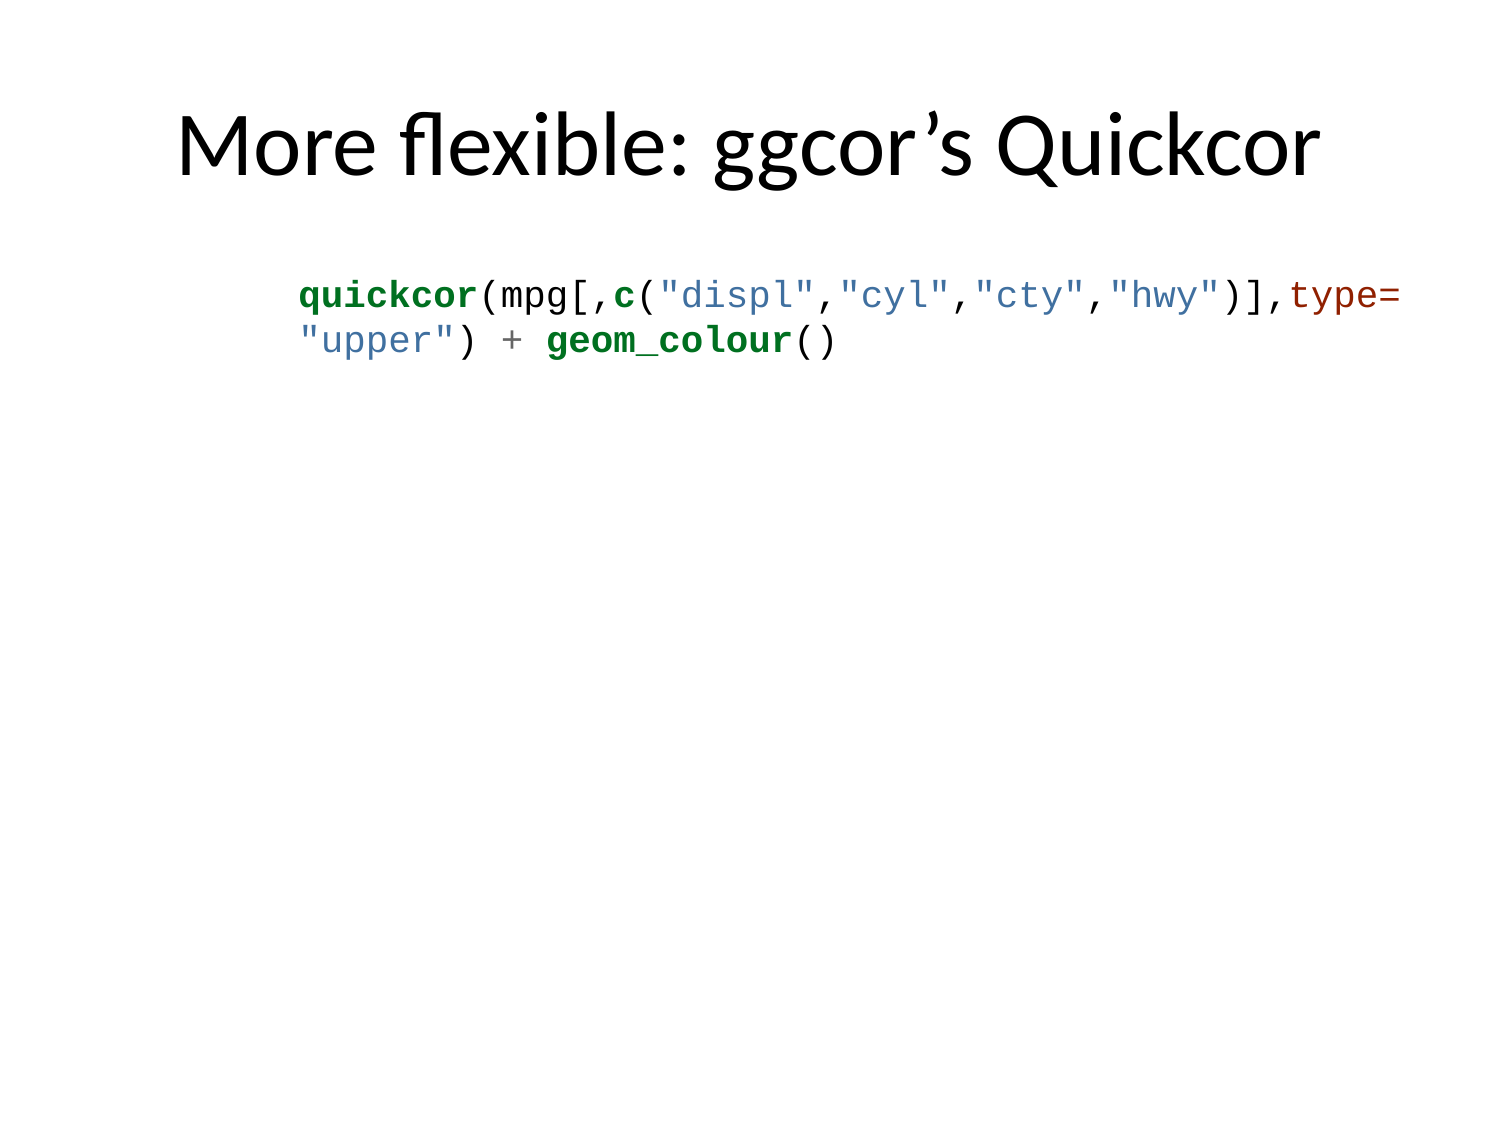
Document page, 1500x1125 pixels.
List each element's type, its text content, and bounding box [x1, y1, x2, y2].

list quickcor(mpg[,c("displ","cyl","cty","hwy")],type="upper") + geom_colour() [75, 262, 1425, 1005]
title More flexible: ggcor’s Quickcor [75, 45, 1425, 233]
